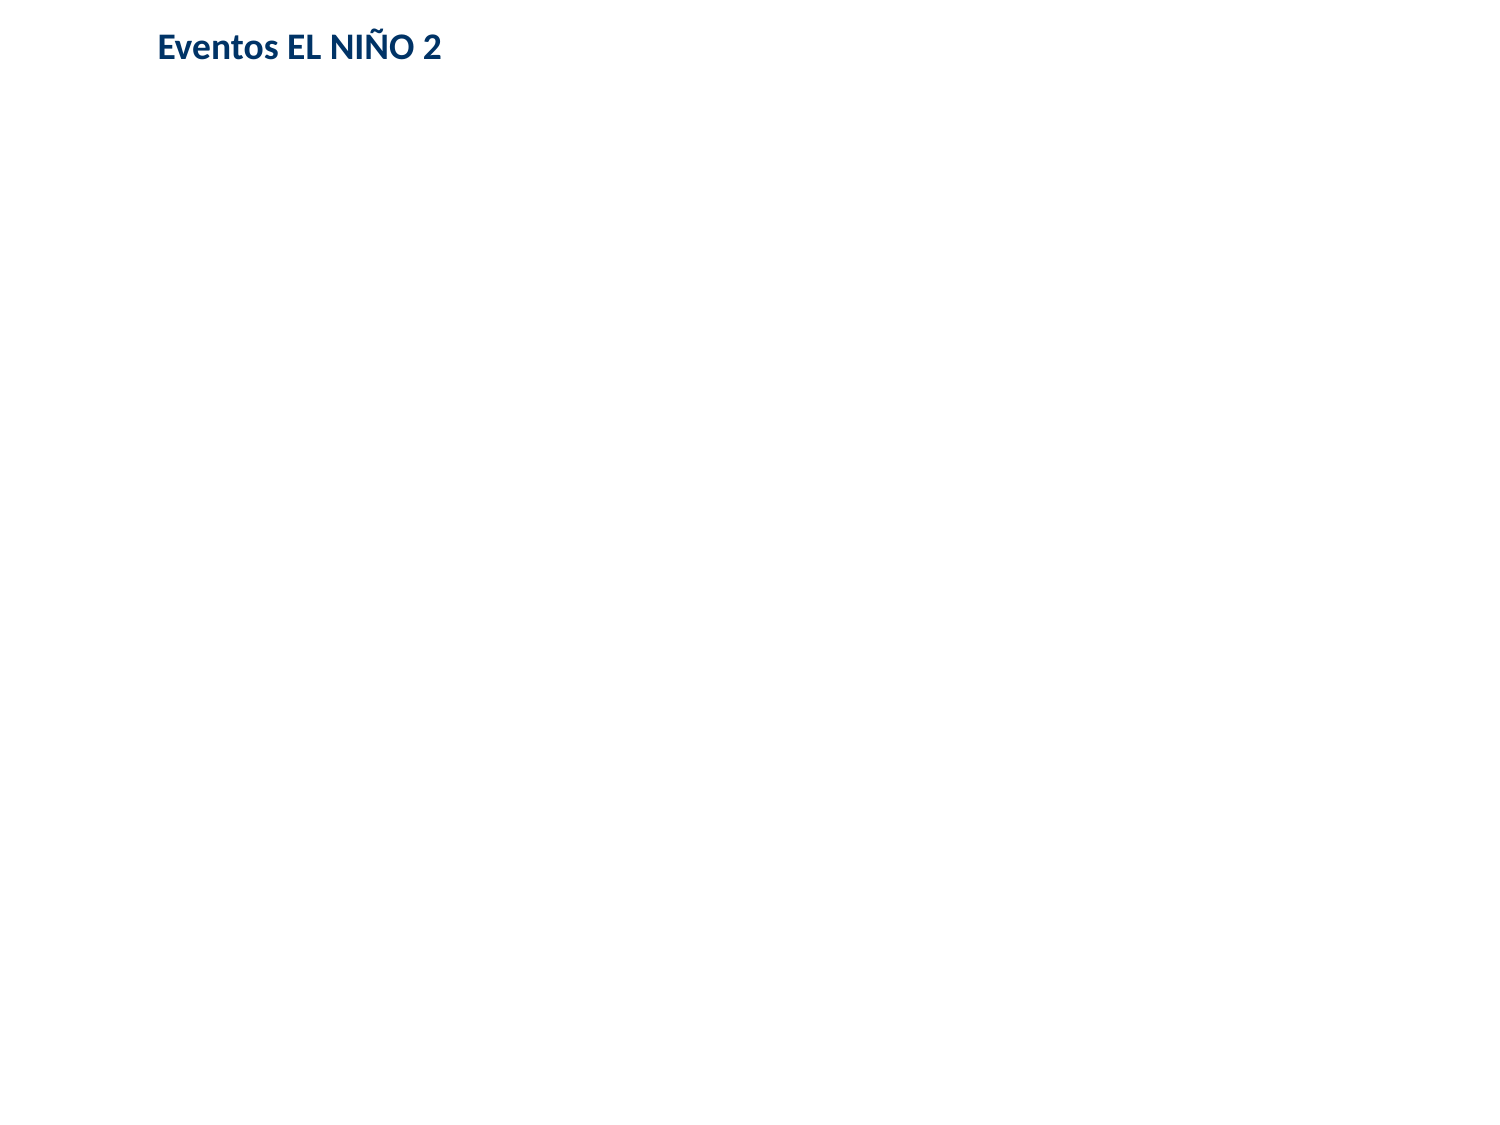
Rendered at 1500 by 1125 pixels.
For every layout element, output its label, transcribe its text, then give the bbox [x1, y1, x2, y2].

text_box Eventos EL NIÑO 2 [142, 0, 458, 75]
